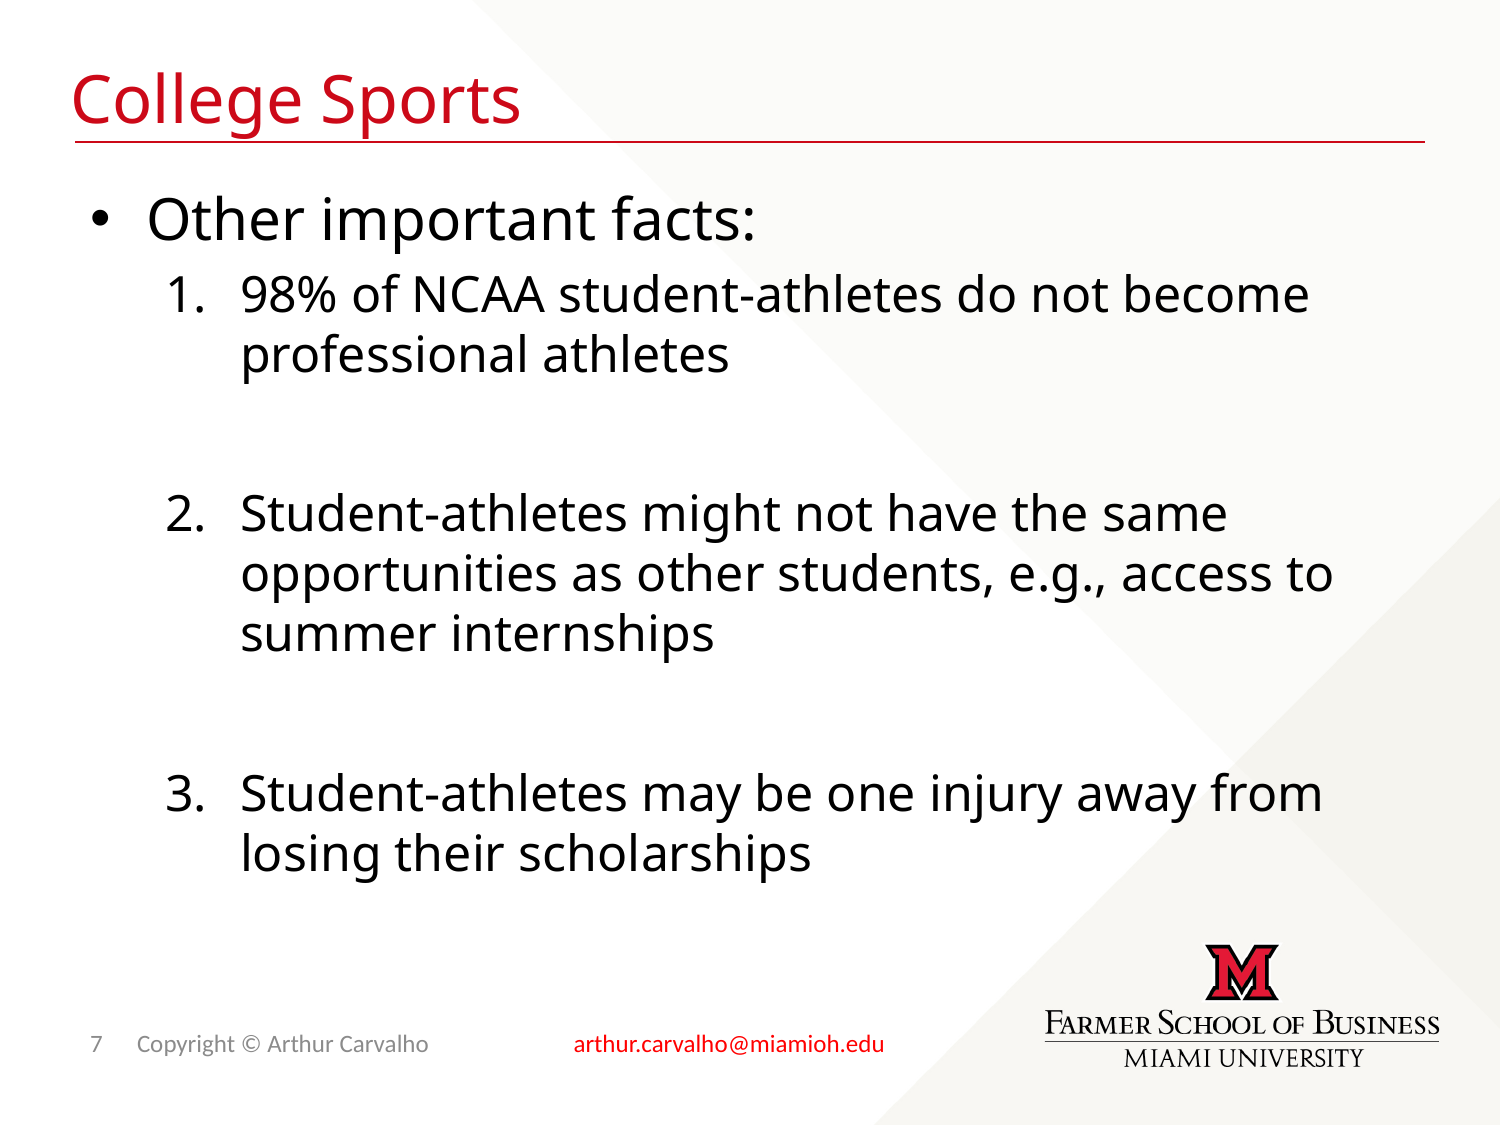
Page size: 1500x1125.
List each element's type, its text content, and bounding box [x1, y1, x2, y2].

slide_number 7 Copyright © Arthur Carvalho arthur.carvalho@miamioh.edu [75, 1012, 999, 1073]
title College Sports [55, 49, 1406, 143]
picture [36, 0, 1500, 1125]
list Other important facts: 98% of NCAA student-athletes do not become professional athletes Student-athletes might not have the same opportunities as other students, e.g., access to summer internships Student-athletes may be one injury away from losing their scholarships [75, 174, 1425, 918]
